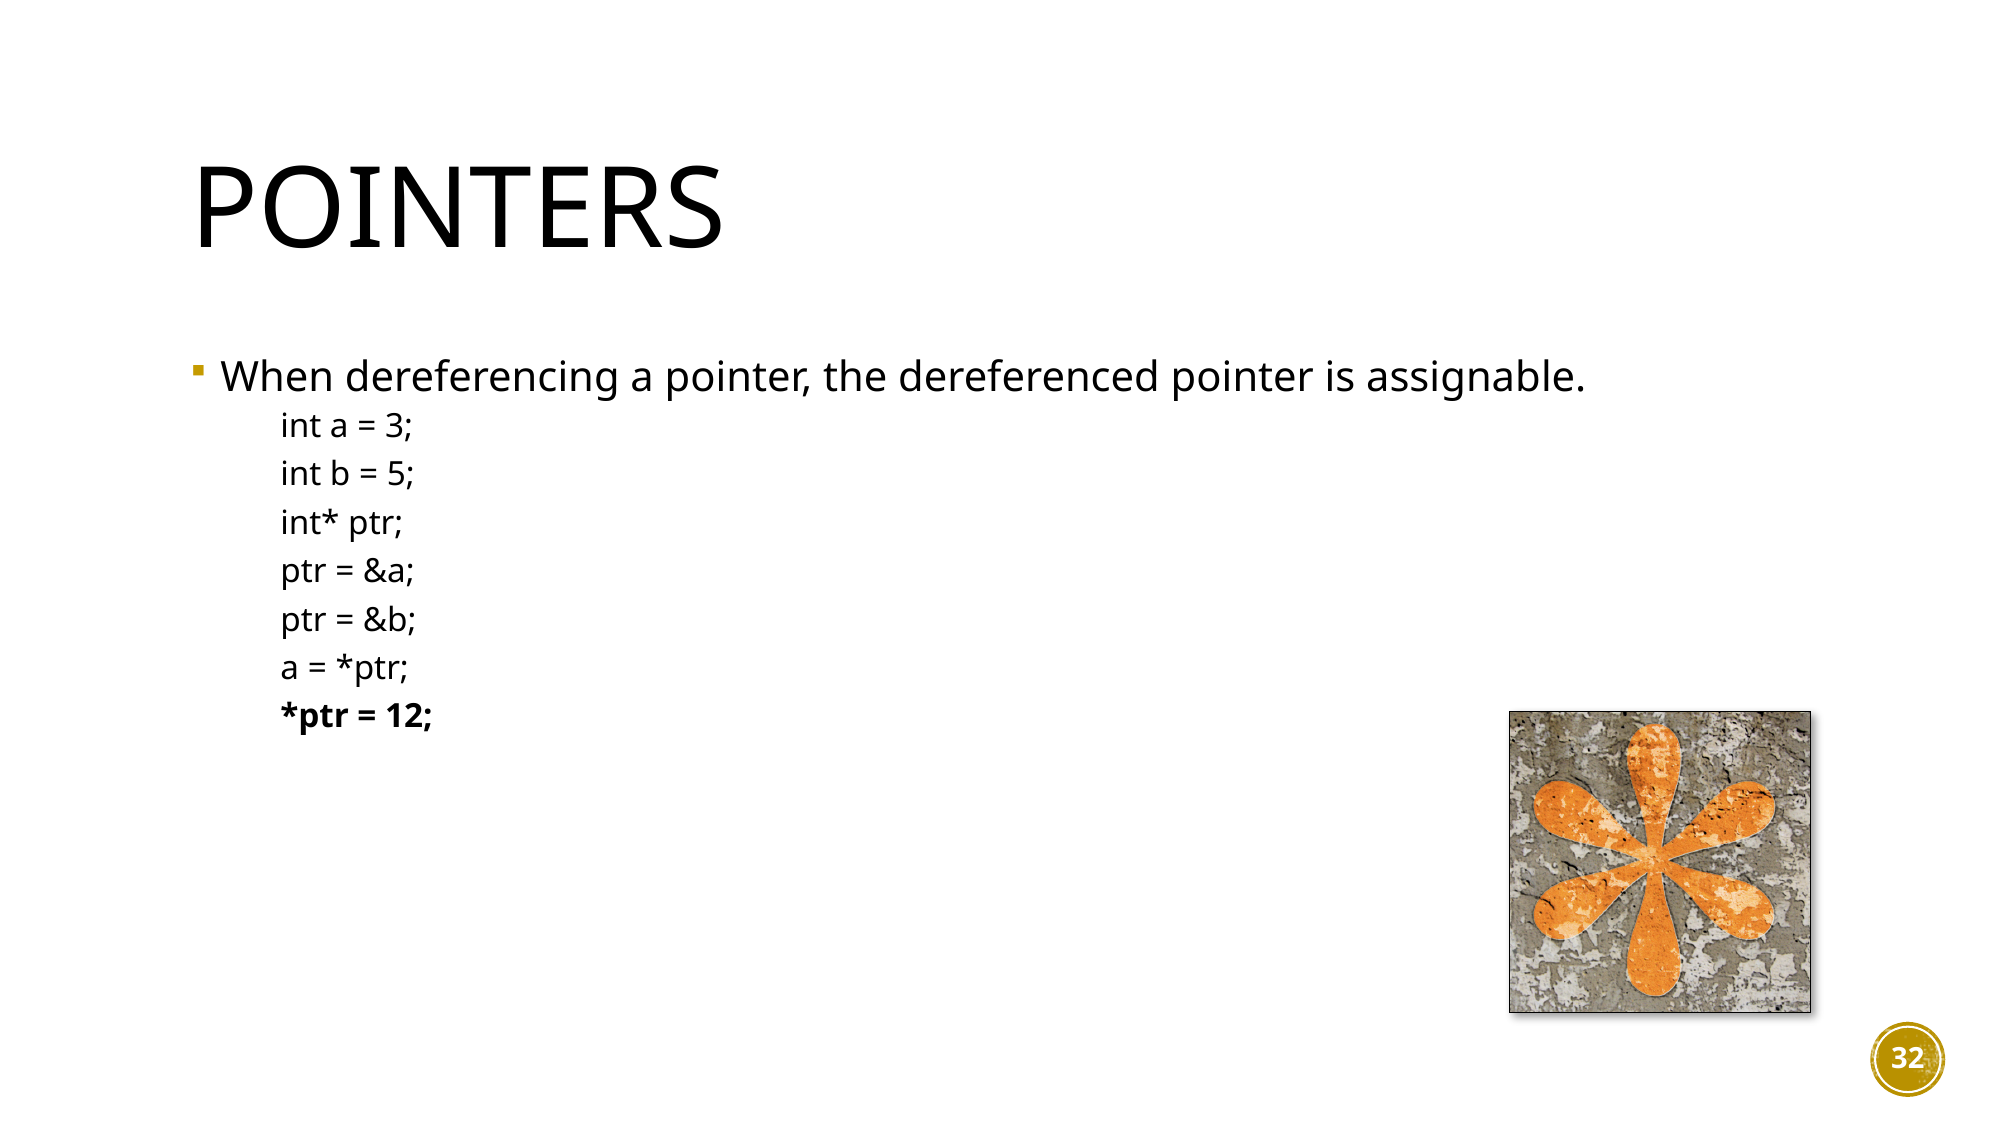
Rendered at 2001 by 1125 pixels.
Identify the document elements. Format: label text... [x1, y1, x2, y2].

title Pointers [175, 79, 1826, 344]
picture [1510, 712, 1811, 1013]
slide_number 32 [1855, 1028, 1961, 1089]
list When dereferencing a pointer, the dereferenced pointer is assignable. int a = 3; int b = 5; int* ptr; ptr = &a; ptr = &b; a = *ptr; *ptr = 12; [175, 348, 1826, 1013]
